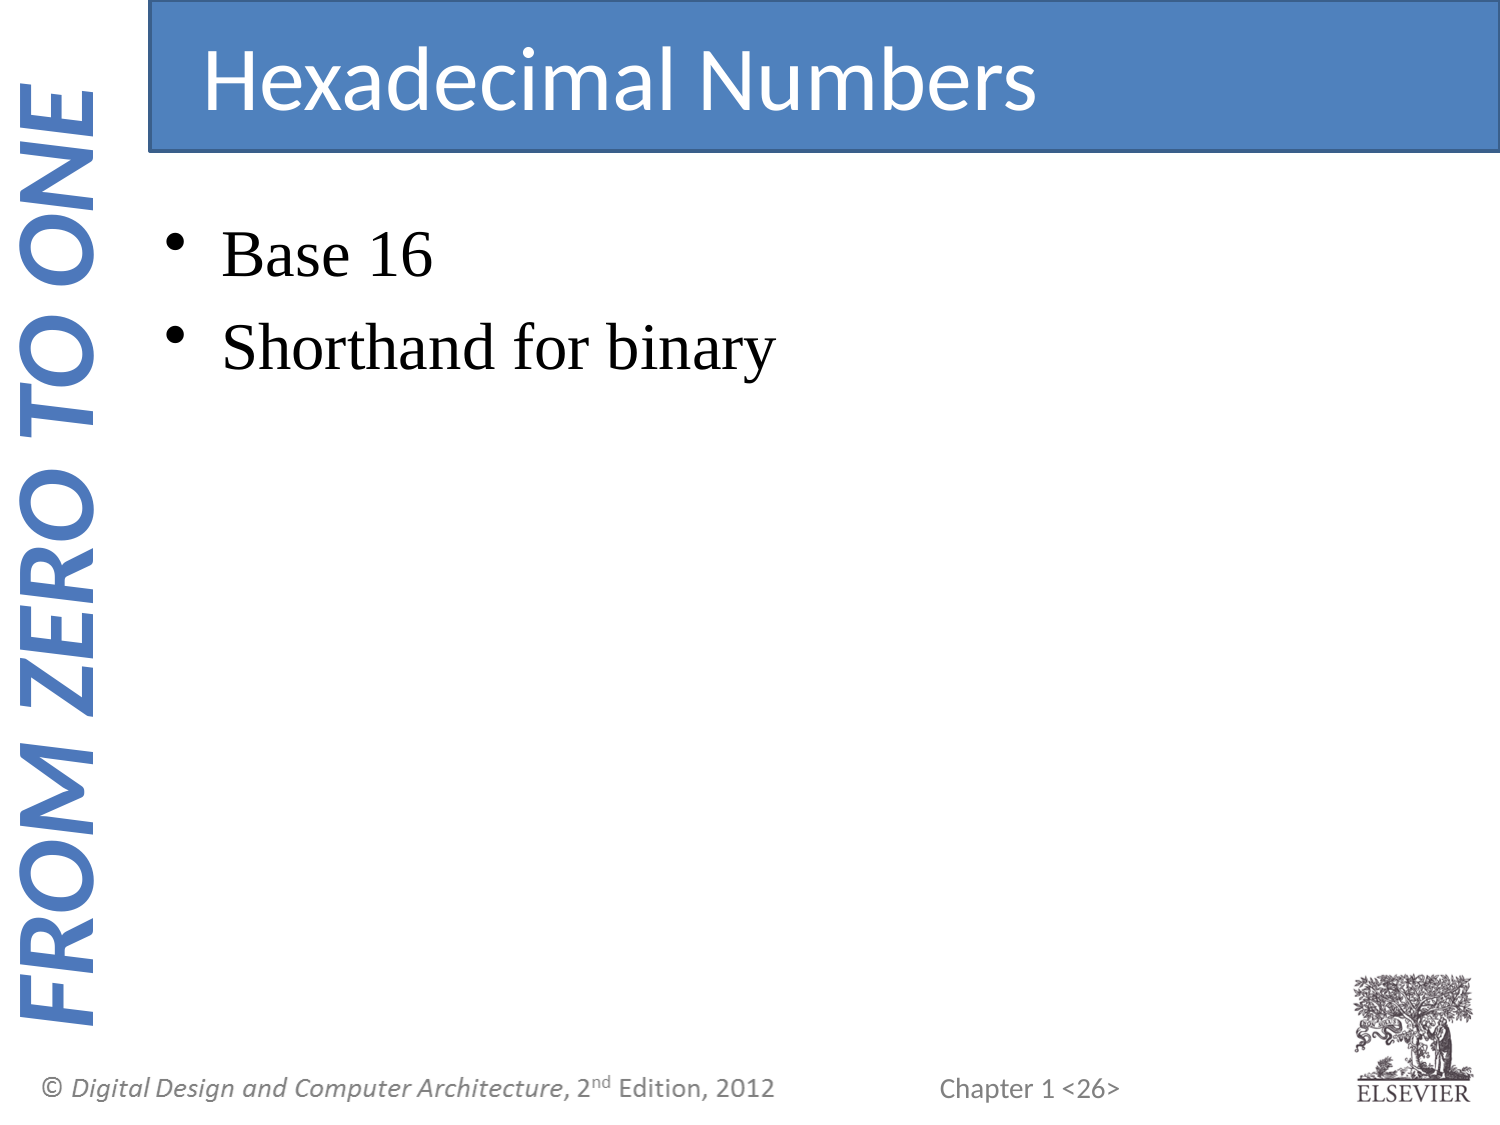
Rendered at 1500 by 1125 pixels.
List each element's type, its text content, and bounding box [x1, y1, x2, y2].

picture [0, 0, 1500, 1125]
text_box Base 16 Shorthand for binary [149, 202, 1425, 1015]
text_box [87, 174, 1413, 1025]
text_box Hexadecimal Numbers [187, 11, 1488, 136]
